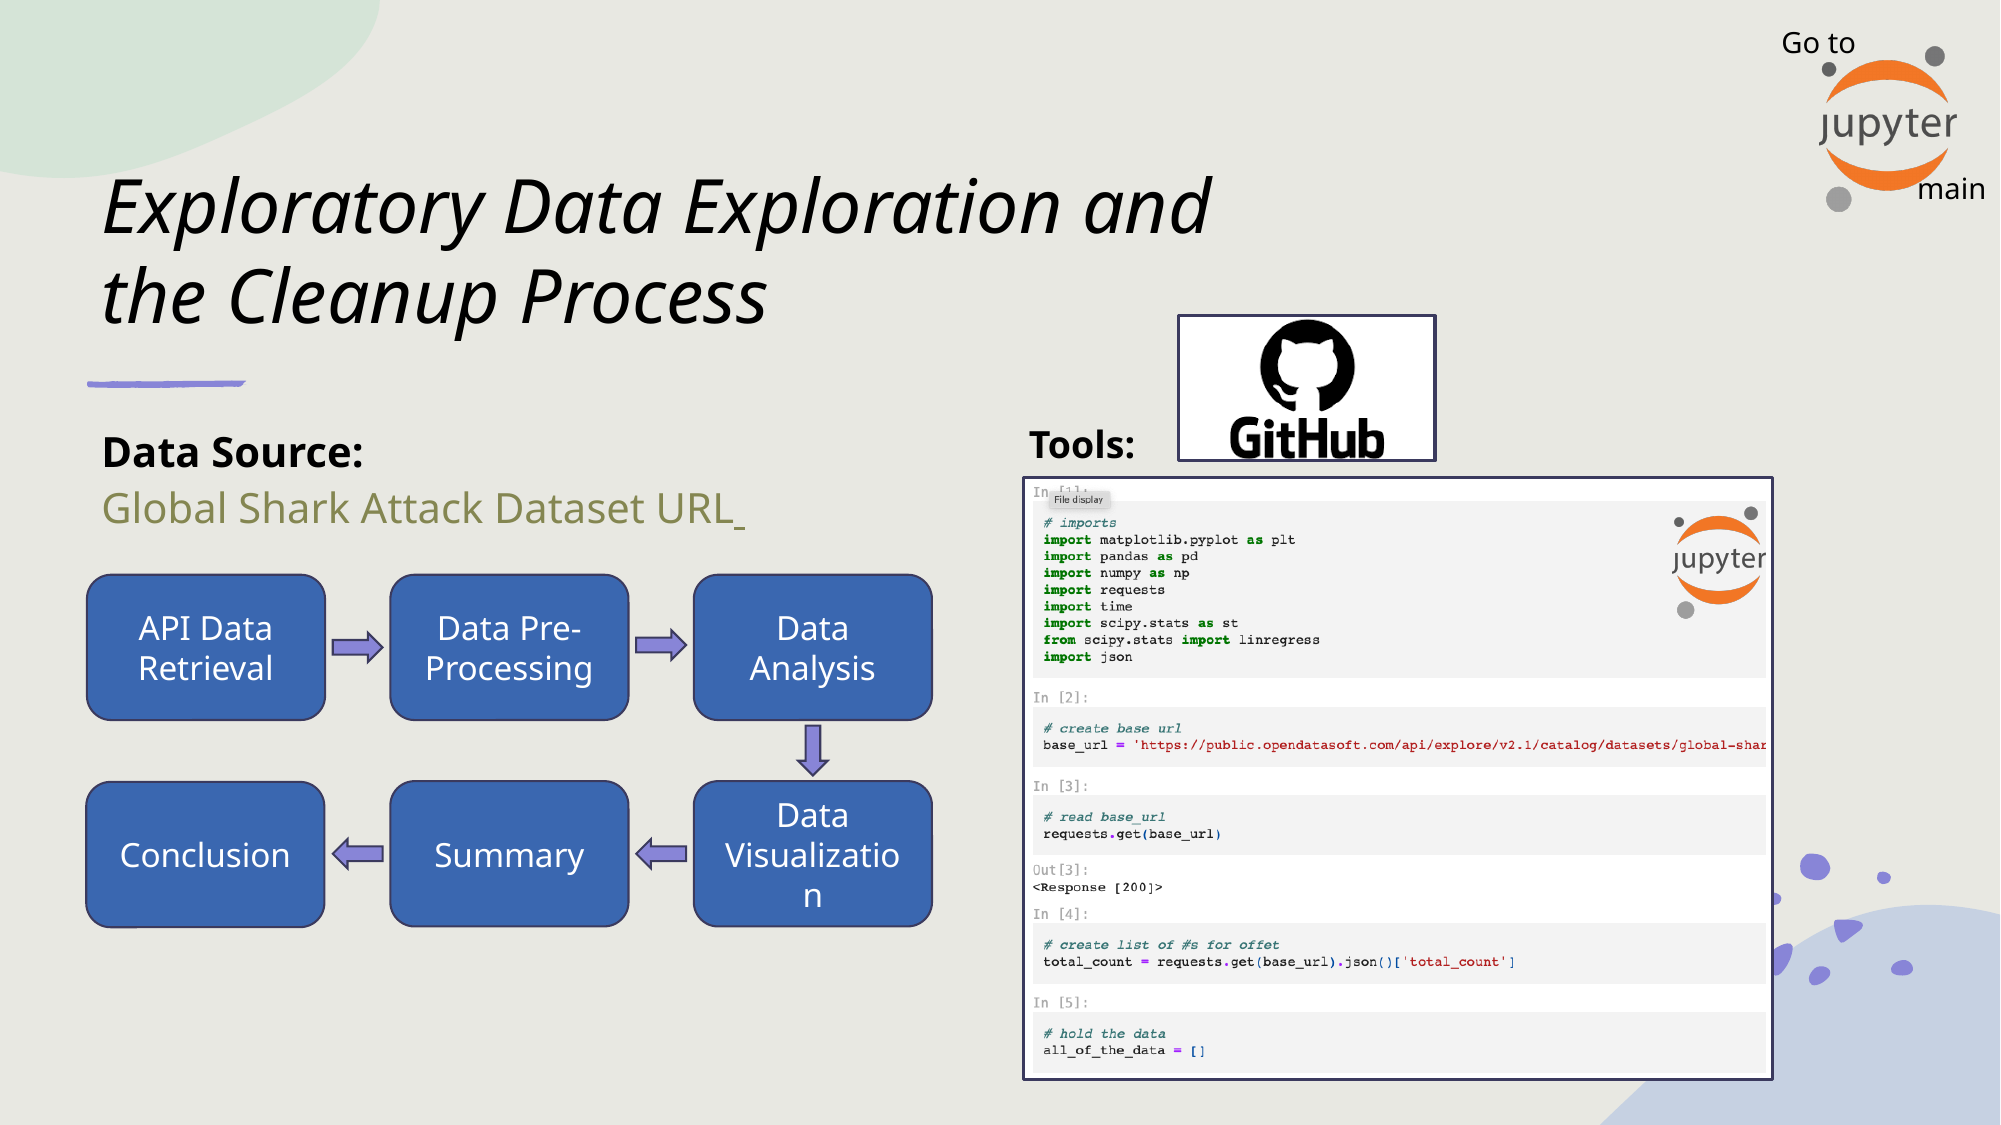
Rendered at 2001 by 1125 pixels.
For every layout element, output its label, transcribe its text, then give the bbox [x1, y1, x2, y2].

text_box [331, 836, 384, 871]
title Exploratory Data Exploration and the Cleanup Process [86, 129, 1740, 347]
picture [1672, 505, 1767, 620]
text_box Conclusion [85, 780, 326, 929]
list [1024, 478, 1772, 1079]
text_box Data Analysis [692, 573, 934, 722]
text_box API Data Retrieval [85, 573, 327, 722]
picture [1180, 317, 1434, 460]
list Data Source: Global Shark Attack Dataset URL Task List: [86, 413, 1015, 1014]
text_box [331, 630, 385, 665]
text_box Data Visualization [692, 780, 934, 928]
text_box [795, 724, 831, 777]
picture [1818, 44, 1958, 214]
text_box main [1958, 162, 2000, 213]
text_box Summary [389, 780, 630, 928]
text_box Tools: [1014, 413, 1167, 474]
text_box Data Pre-Processing [389, 573, 630, 722]
text_box Go to [1766, 16, 1872, 67]
text_box [634, 836, 688, 871]
text_box [635, 627, 688, 663]
